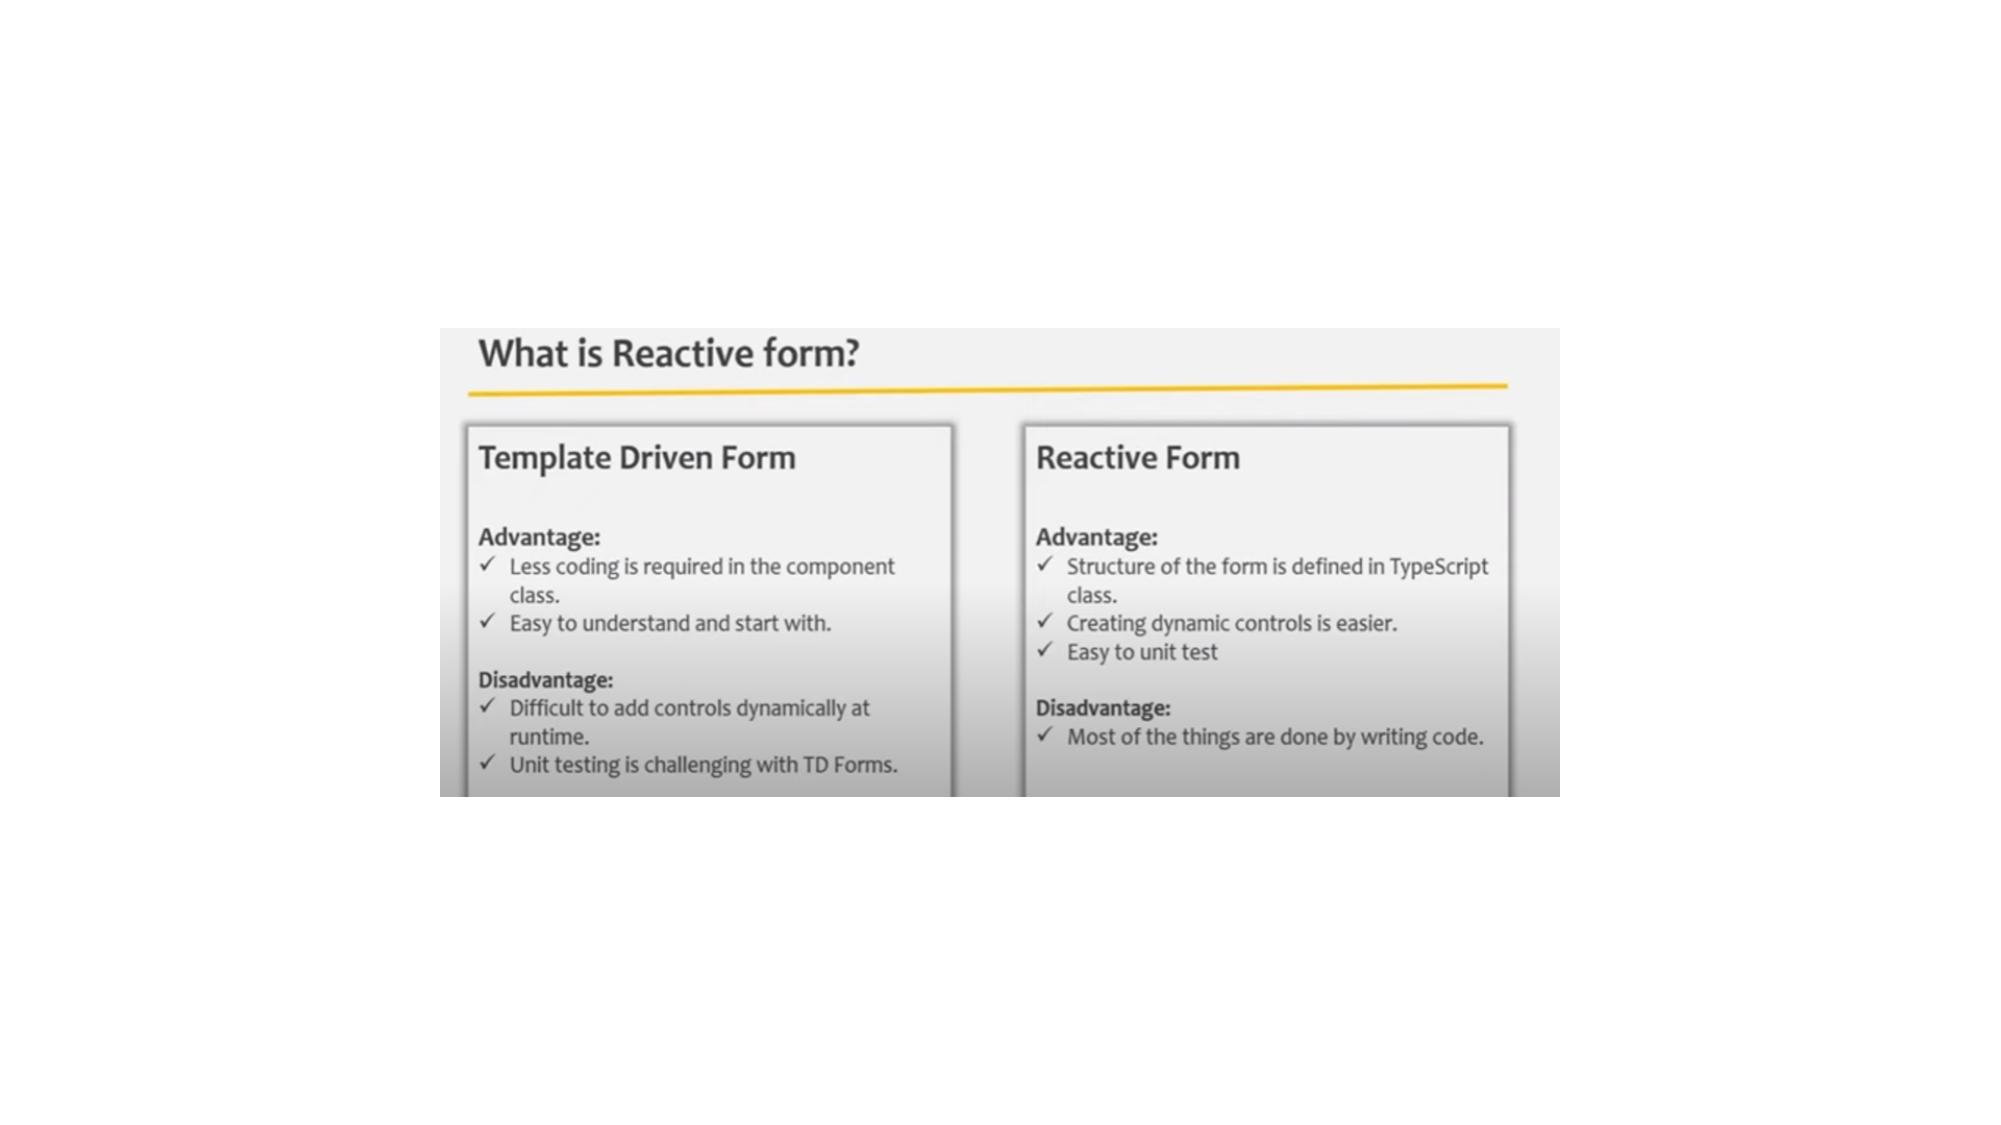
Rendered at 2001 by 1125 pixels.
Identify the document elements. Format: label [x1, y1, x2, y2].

picture [440, 328, 1560, 797]
